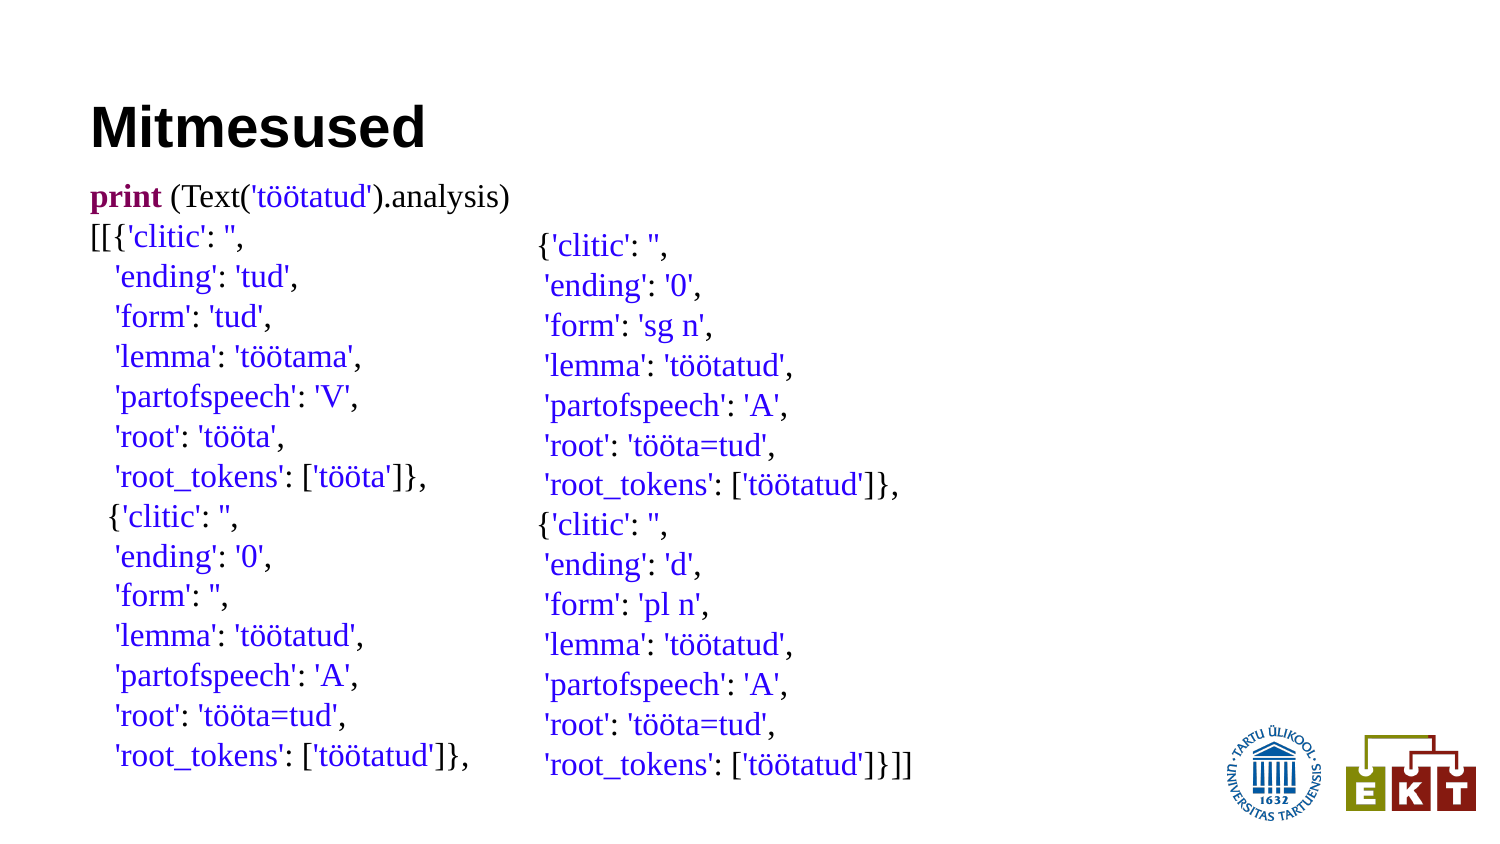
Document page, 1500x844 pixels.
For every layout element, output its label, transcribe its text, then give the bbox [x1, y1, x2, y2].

title Mitmesused [75, 33, 1425, 175]
text_box {'clitic': '', 'ending': '0', 'form': 'sg n', 'lemma': 'töötatud', 'partofspeech': 'A', 'root': 'tööta=tud', 'root_tokens': ['töötatud']}, {'clitic': '', 'ending': 'd', 'form': 'pl n', 'lemma': 'töötatud', 'partofspeech': 'A', 'root': 'tööta=tud', 'root_tokens': ['töötatud']}]] [504, 208, 1055, 752]
list print (Text('töötatud').analysis) [[{'clitic': '', 'ending': 'tud', 'form': 'tud', 'lemma': 'töötama', 'partofspeech': 'V', 'root': 'tööta', 'root_tokens': ['tööta']}, {'clitic': '', 'ending': '0', 'form': '', 'lemma': 'töötatud', 'partofspeech': 'A', 'root': 'tööta=tud', 'root_tokens': ['töötatud']}, [75, 218, 699, 771]
text_box [74, 145, 1043, 218]
picture [1346, 734, 1476, 811]
picture [1227, 724, 1321, 821]
